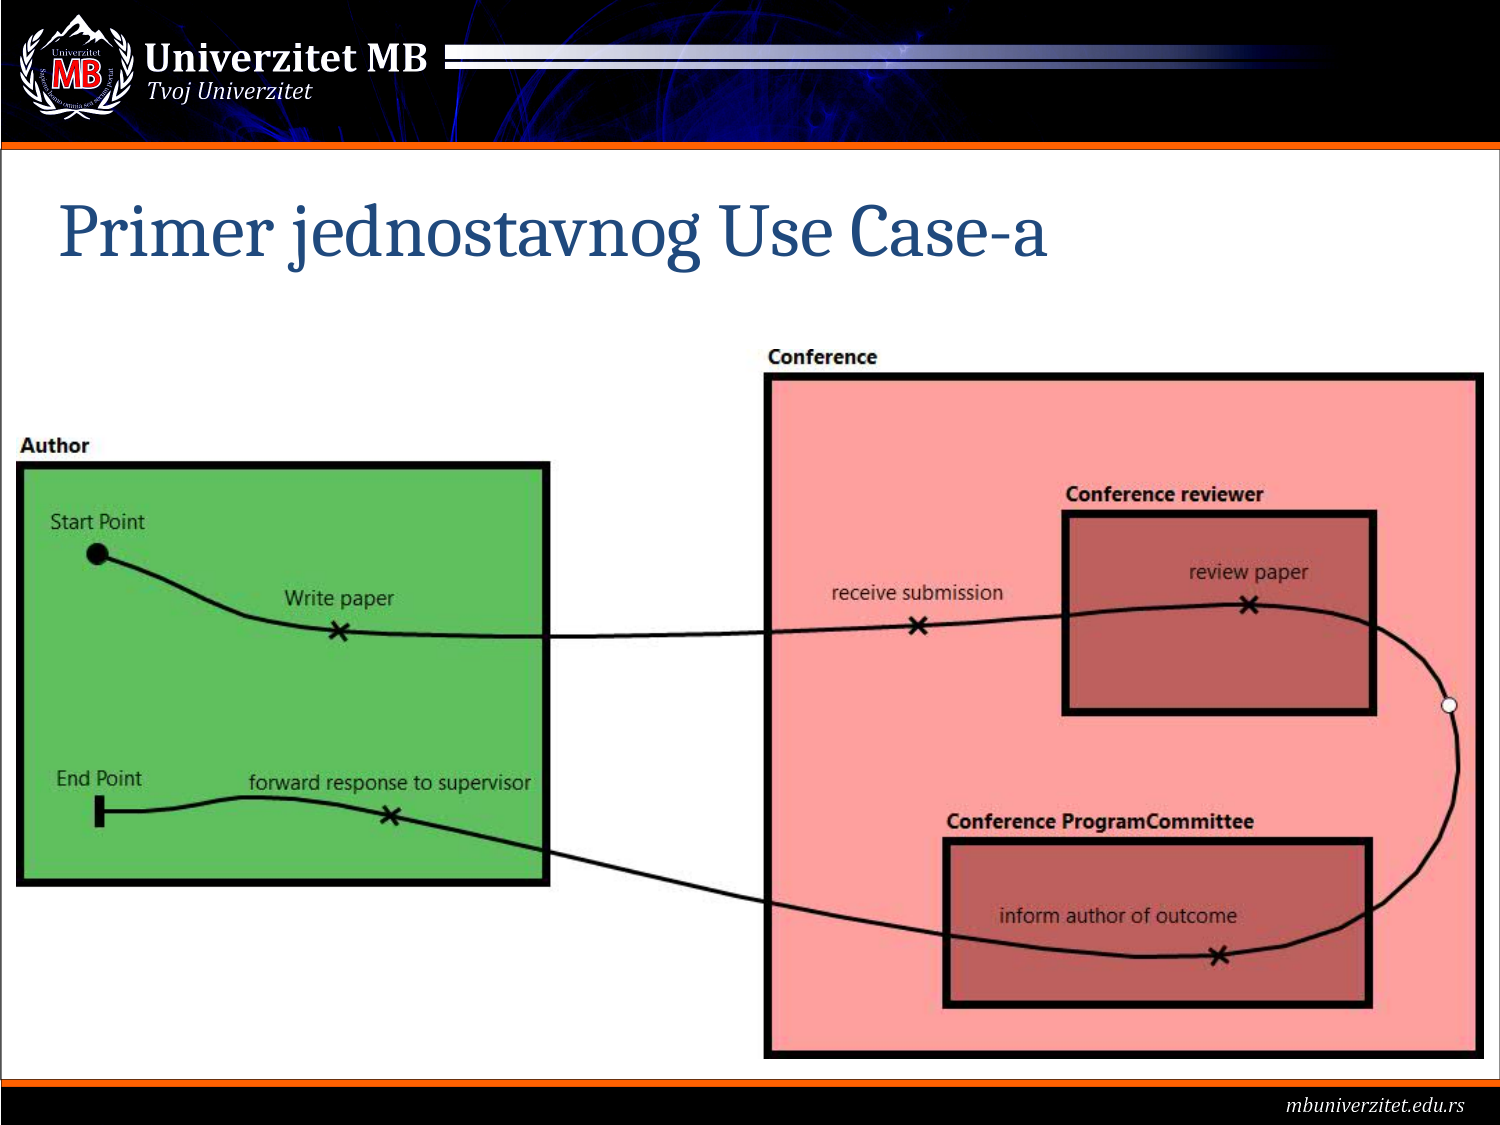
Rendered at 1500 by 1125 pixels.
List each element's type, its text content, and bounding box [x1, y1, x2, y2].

picture [0, 0, 1500, 1125]
title Primer jednostavnog Use Case-a [43, 172, 1479, 279]
